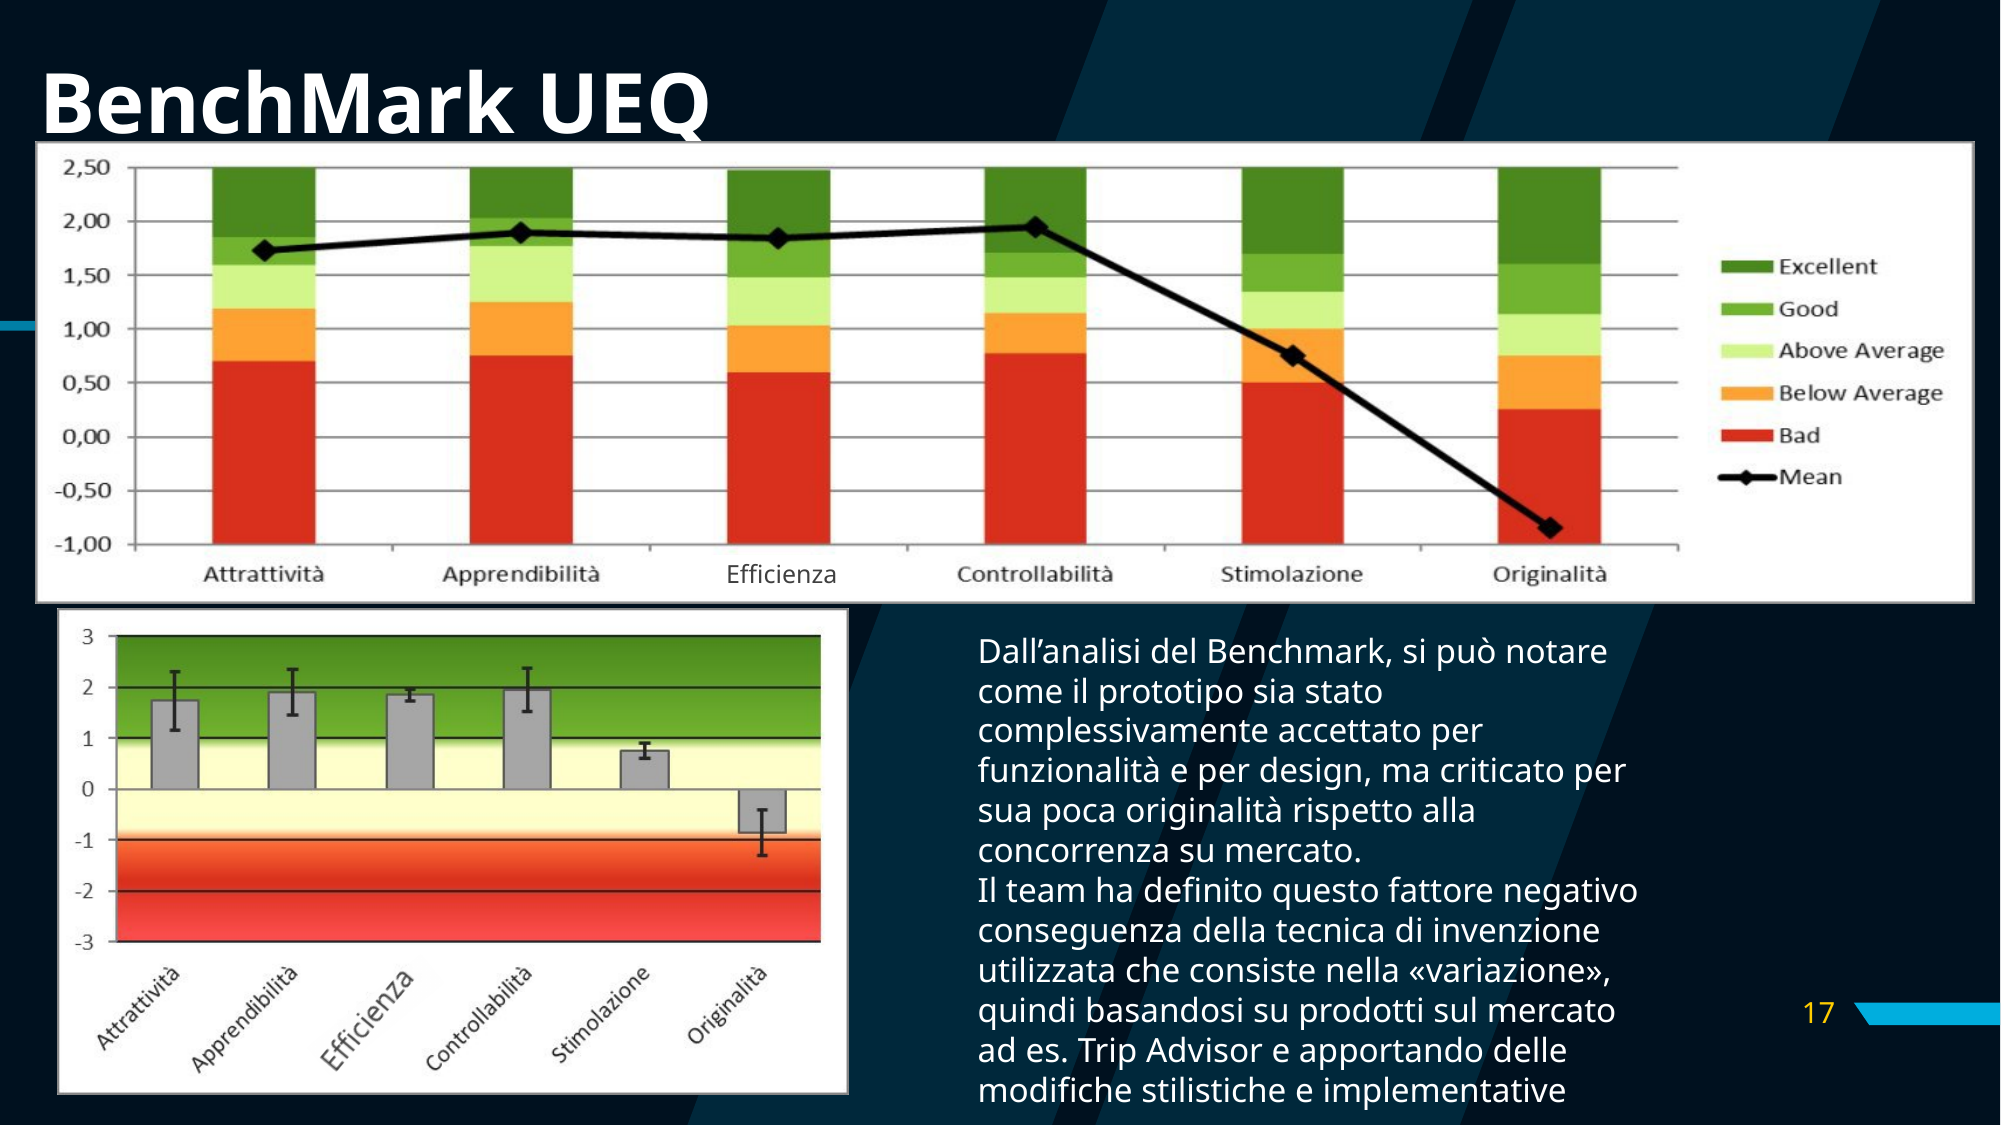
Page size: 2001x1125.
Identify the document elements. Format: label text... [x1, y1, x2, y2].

picture [57, 608, 849, 1103]
slide_number 17 [1760, 984, 1851, 1045]
picture [35, 140, 1975, 604]
title BenchMark UEQ [24, 32, 839, 159]
text_box Dall’analisi del Benchmark, si può notare come il prototipo sia stato complessivamente accettato per funzionalità e per design, ma criticato per sua poca originalità rispetto alla concorrenza su mercato. Il team ha definito questo fattore negativo conseguenza della tecnica di invenzione utilizzata che consiste nella «variazione», quindi basandosi su prodotti sul mercato ad es. Trip Advisor e apportando delle modifiche stilistiche e implementative [963, 622, 1671, 1117]
